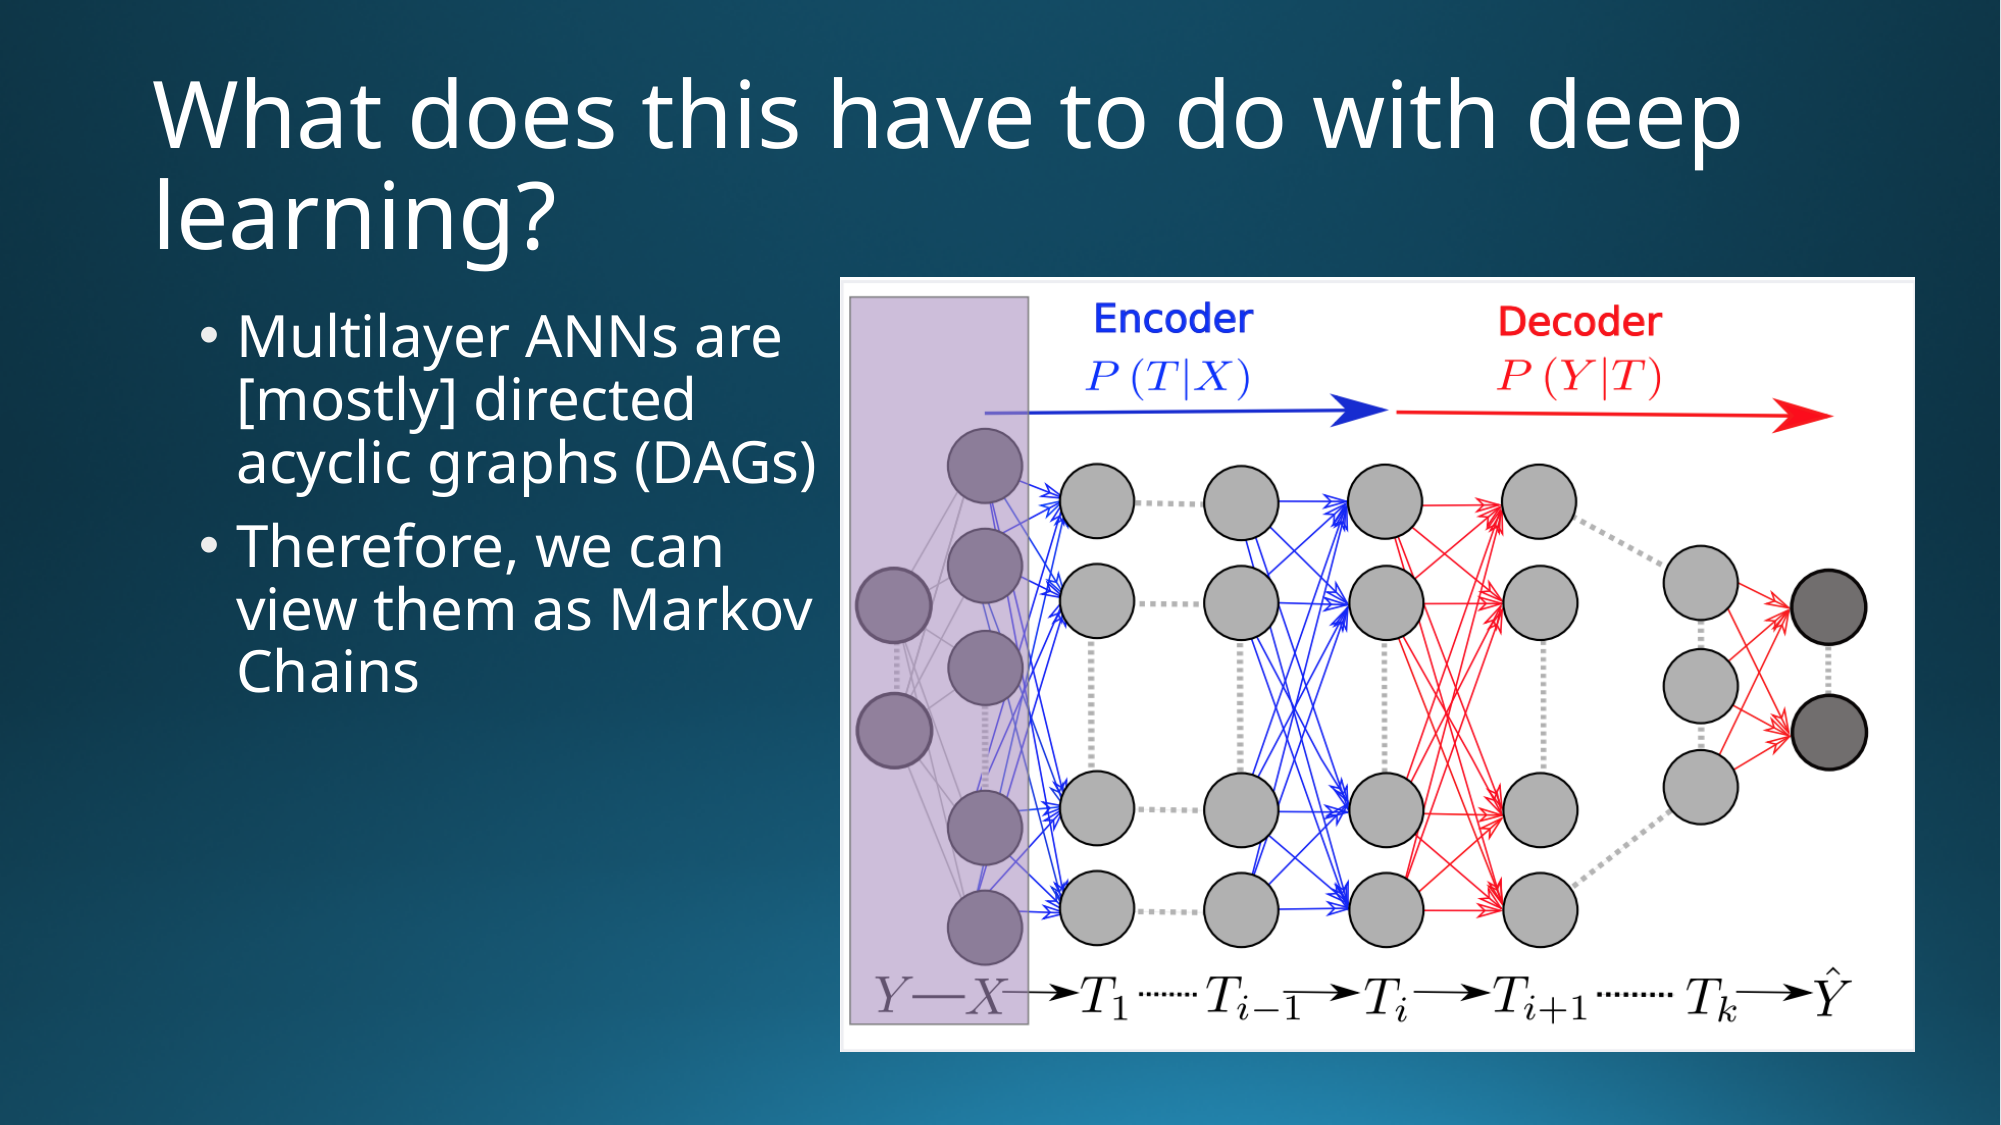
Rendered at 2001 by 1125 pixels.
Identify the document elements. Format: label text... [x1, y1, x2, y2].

picture [0, 0, 2001, 1125]
list Multilayer ANNs are [mostly] directed acyclic graphs (DAGs) Therefore, we can view them as Markov Chains [183, 299, 840, 1014]
title What does this have to do with deep learning? [137, 59, 1863, 278]
